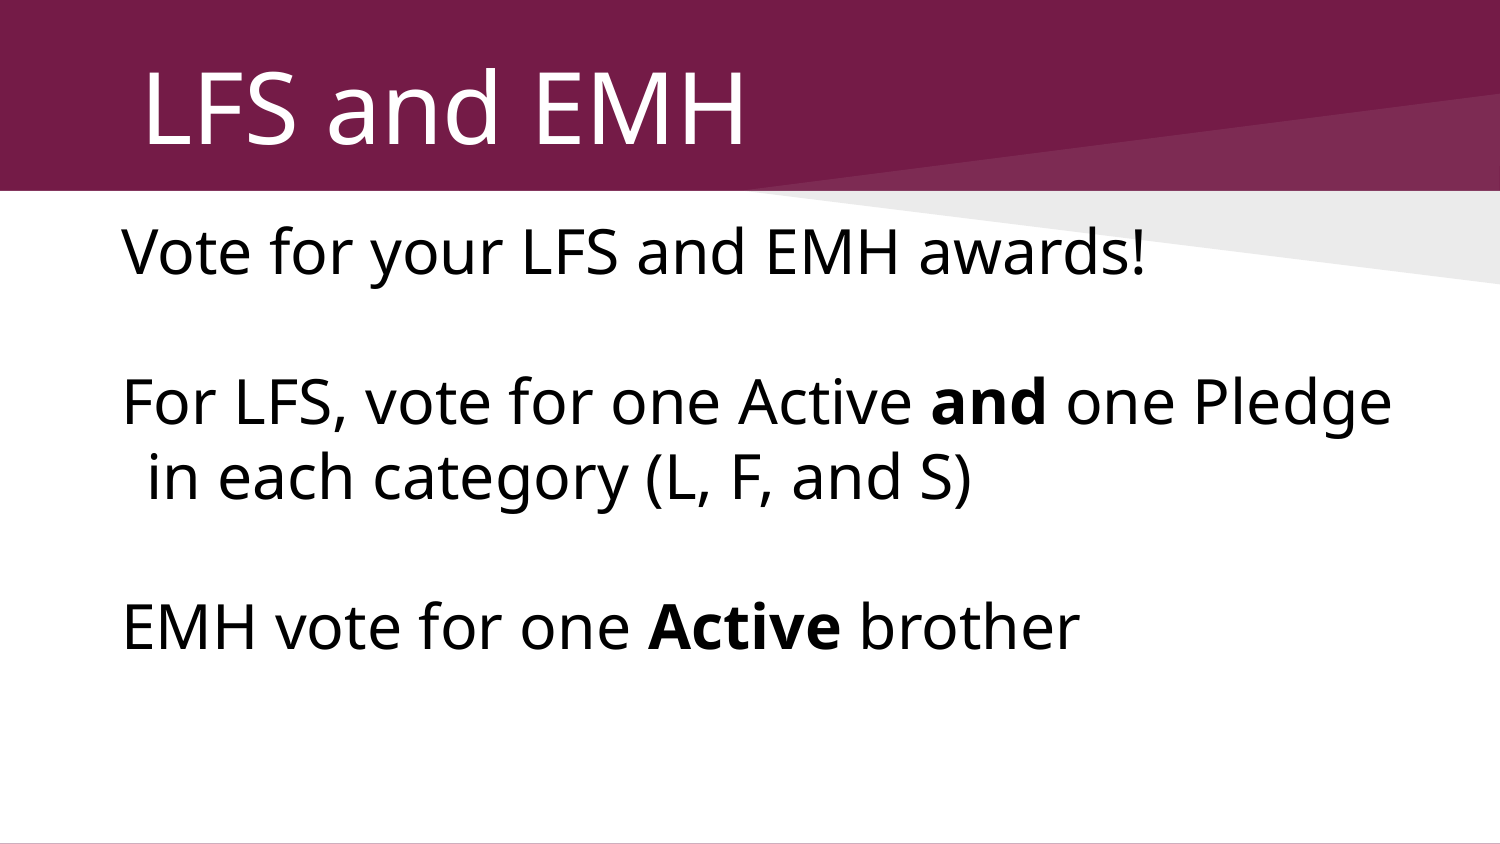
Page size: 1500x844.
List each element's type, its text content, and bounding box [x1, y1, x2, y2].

title LFS and EMH [75, 33, 1425, 175]
list Vote for your LFS and EMH awards! For LFS, vote for one Active and one Pledge in each category (L, F, and S) EMH vote for one Active brother [75, 196, 1425, 808]
